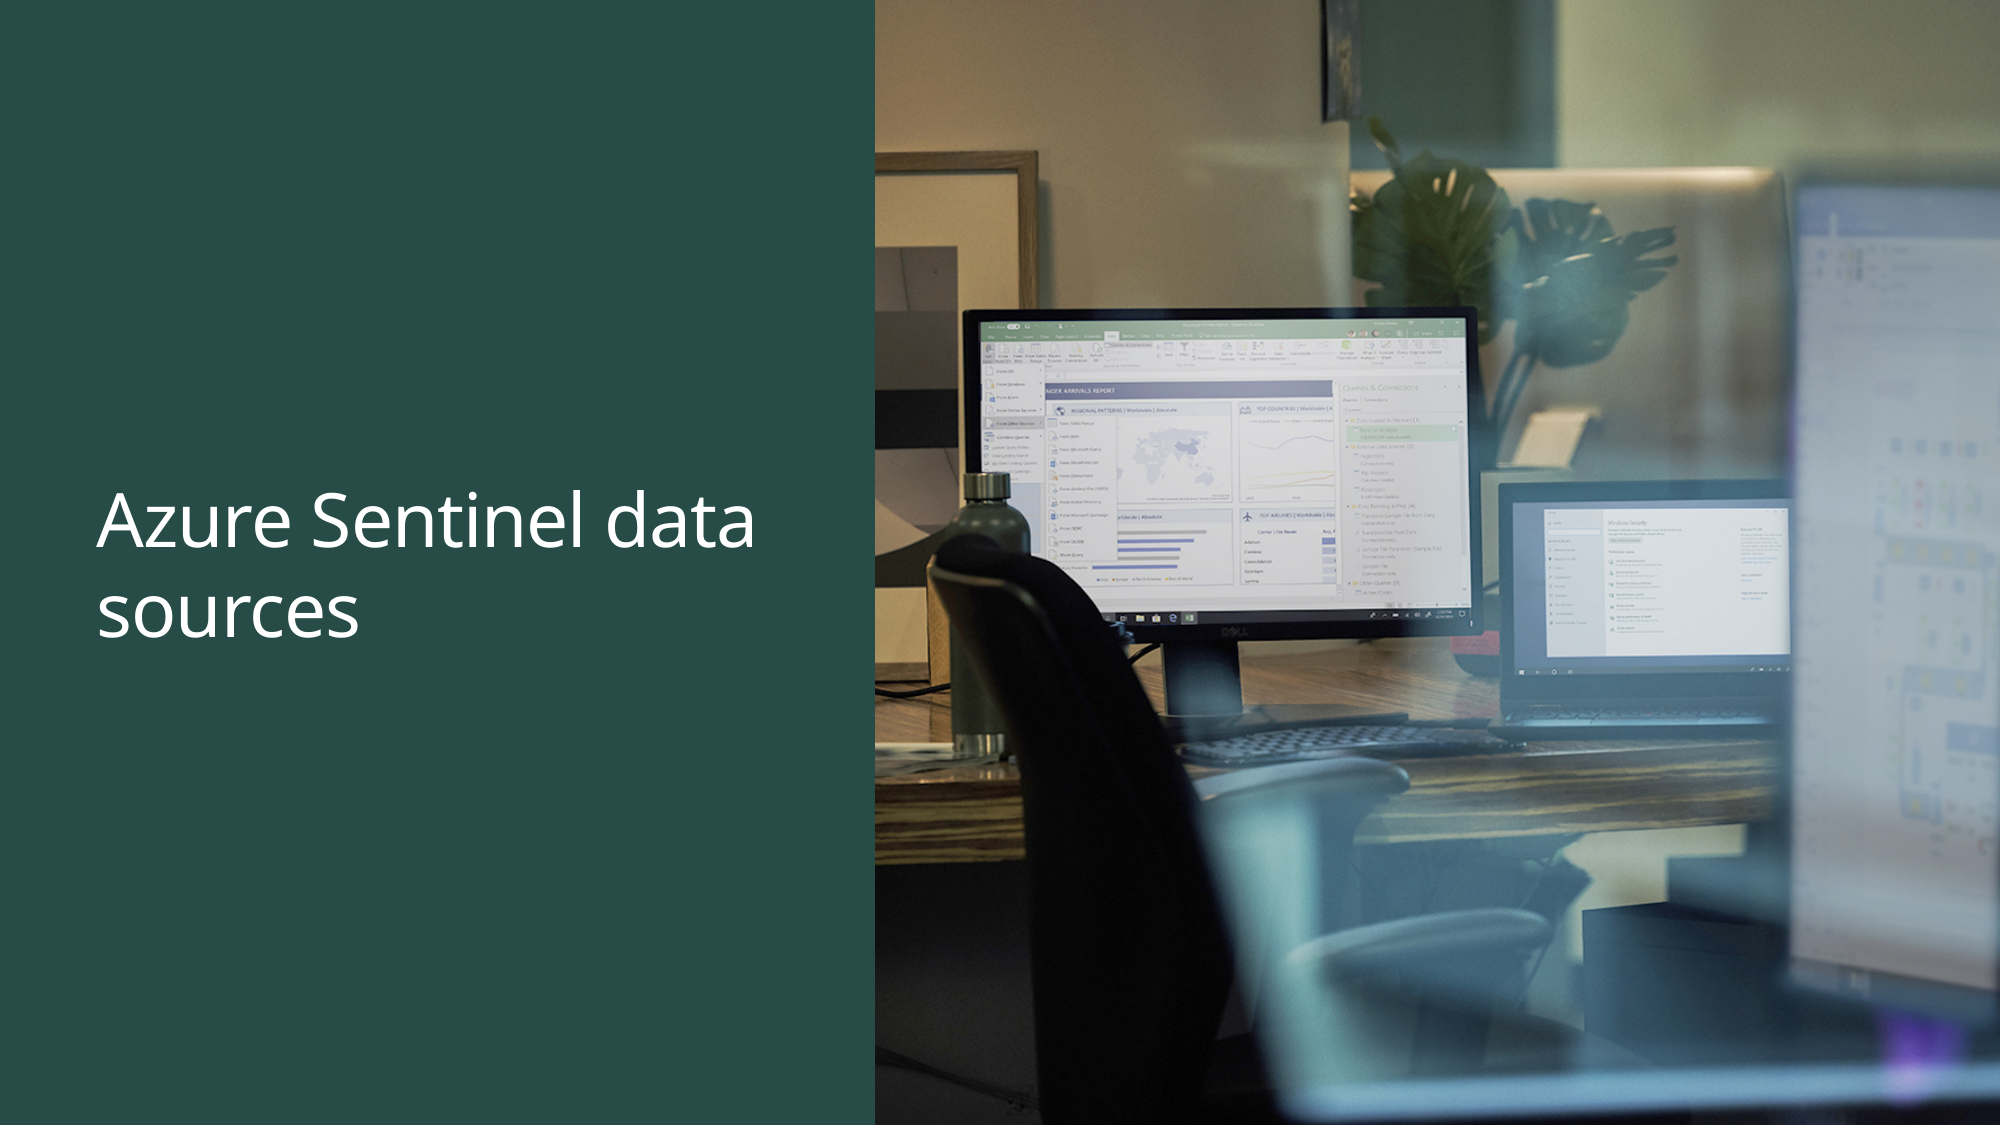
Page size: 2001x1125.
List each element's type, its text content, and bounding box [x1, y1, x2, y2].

picture [875, 0, 2000, 1125]
title Azure Sentinel data sources [96, 471, 779, 654]
